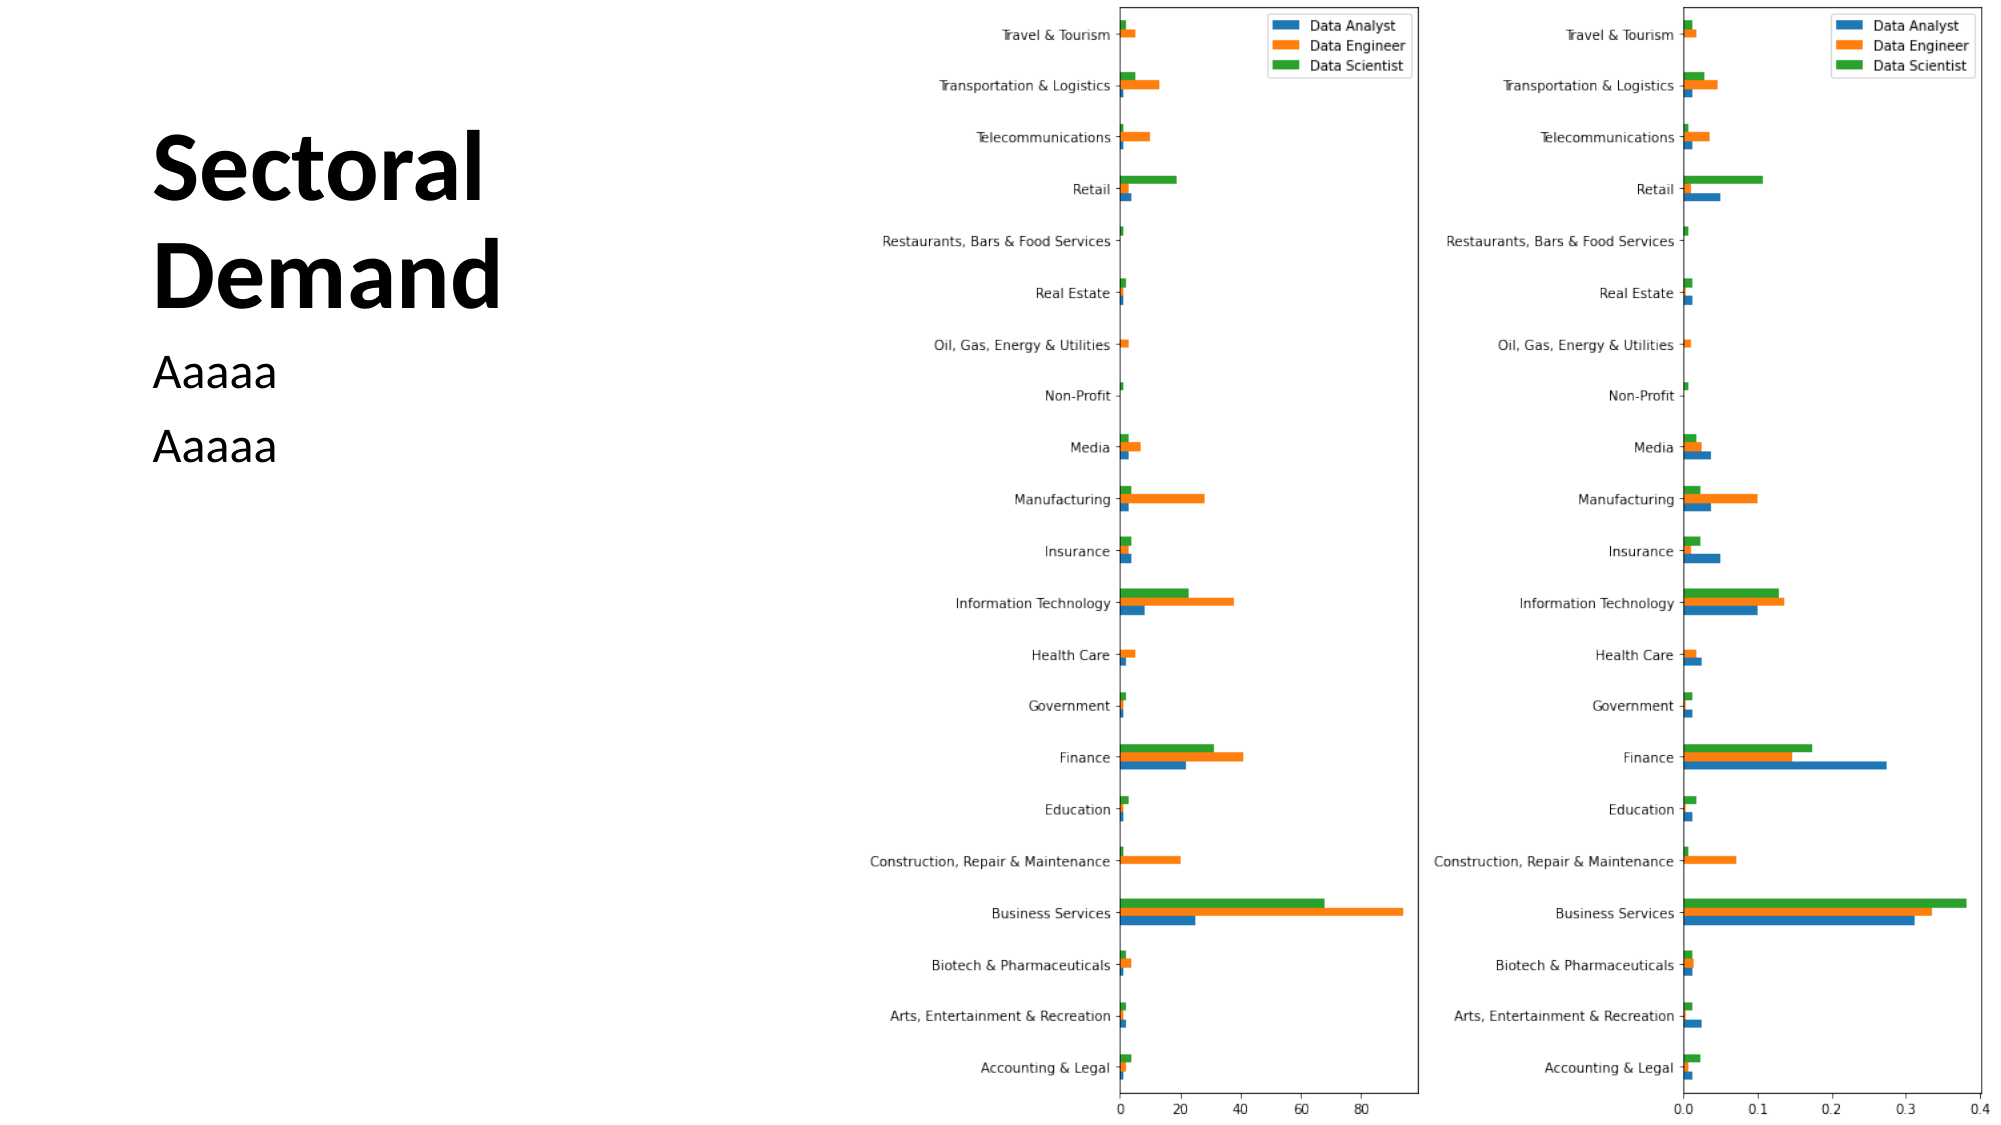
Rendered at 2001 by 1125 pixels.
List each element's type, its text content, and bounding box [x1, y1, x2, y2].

picture [861, 0, 2000, 1125]
title Sectoral Demand [137, 75, 783, 337]
list Aaaaa Aaaaa [137, 337, 783, 1050]
